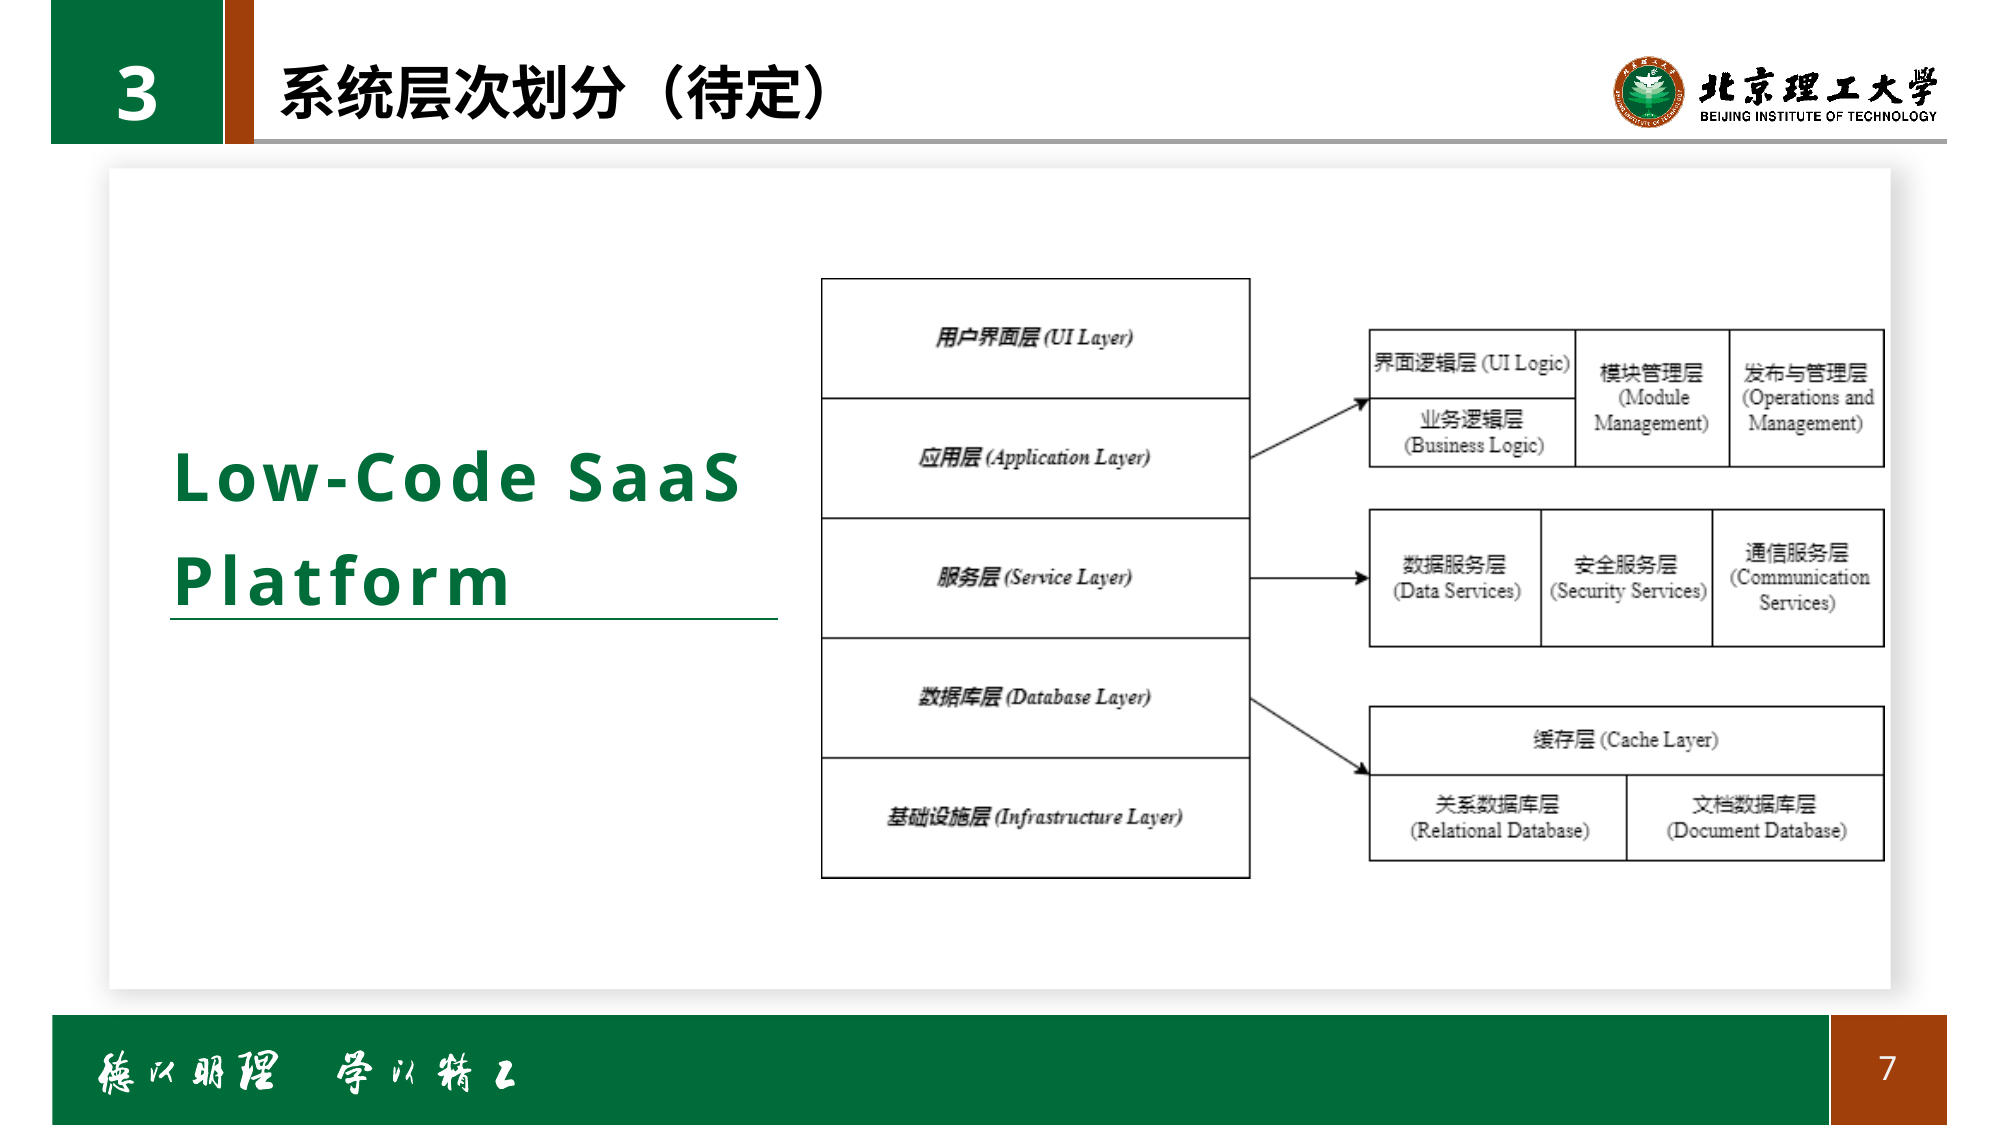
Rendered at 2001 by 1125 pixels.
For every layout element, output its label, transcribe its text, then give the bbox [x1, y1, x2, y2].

text_box Low-Code SaaS Platform [172, 411, 782, 619]
text_box [108, 167, 1892, 990]
picture [821, 278, 1885, 880]
text_box 3 [58, 38, 218, 144]
picture [1682, 56, 1937, 128]
title 系统层次划分（待定） [263, 56, 1682, 136]
